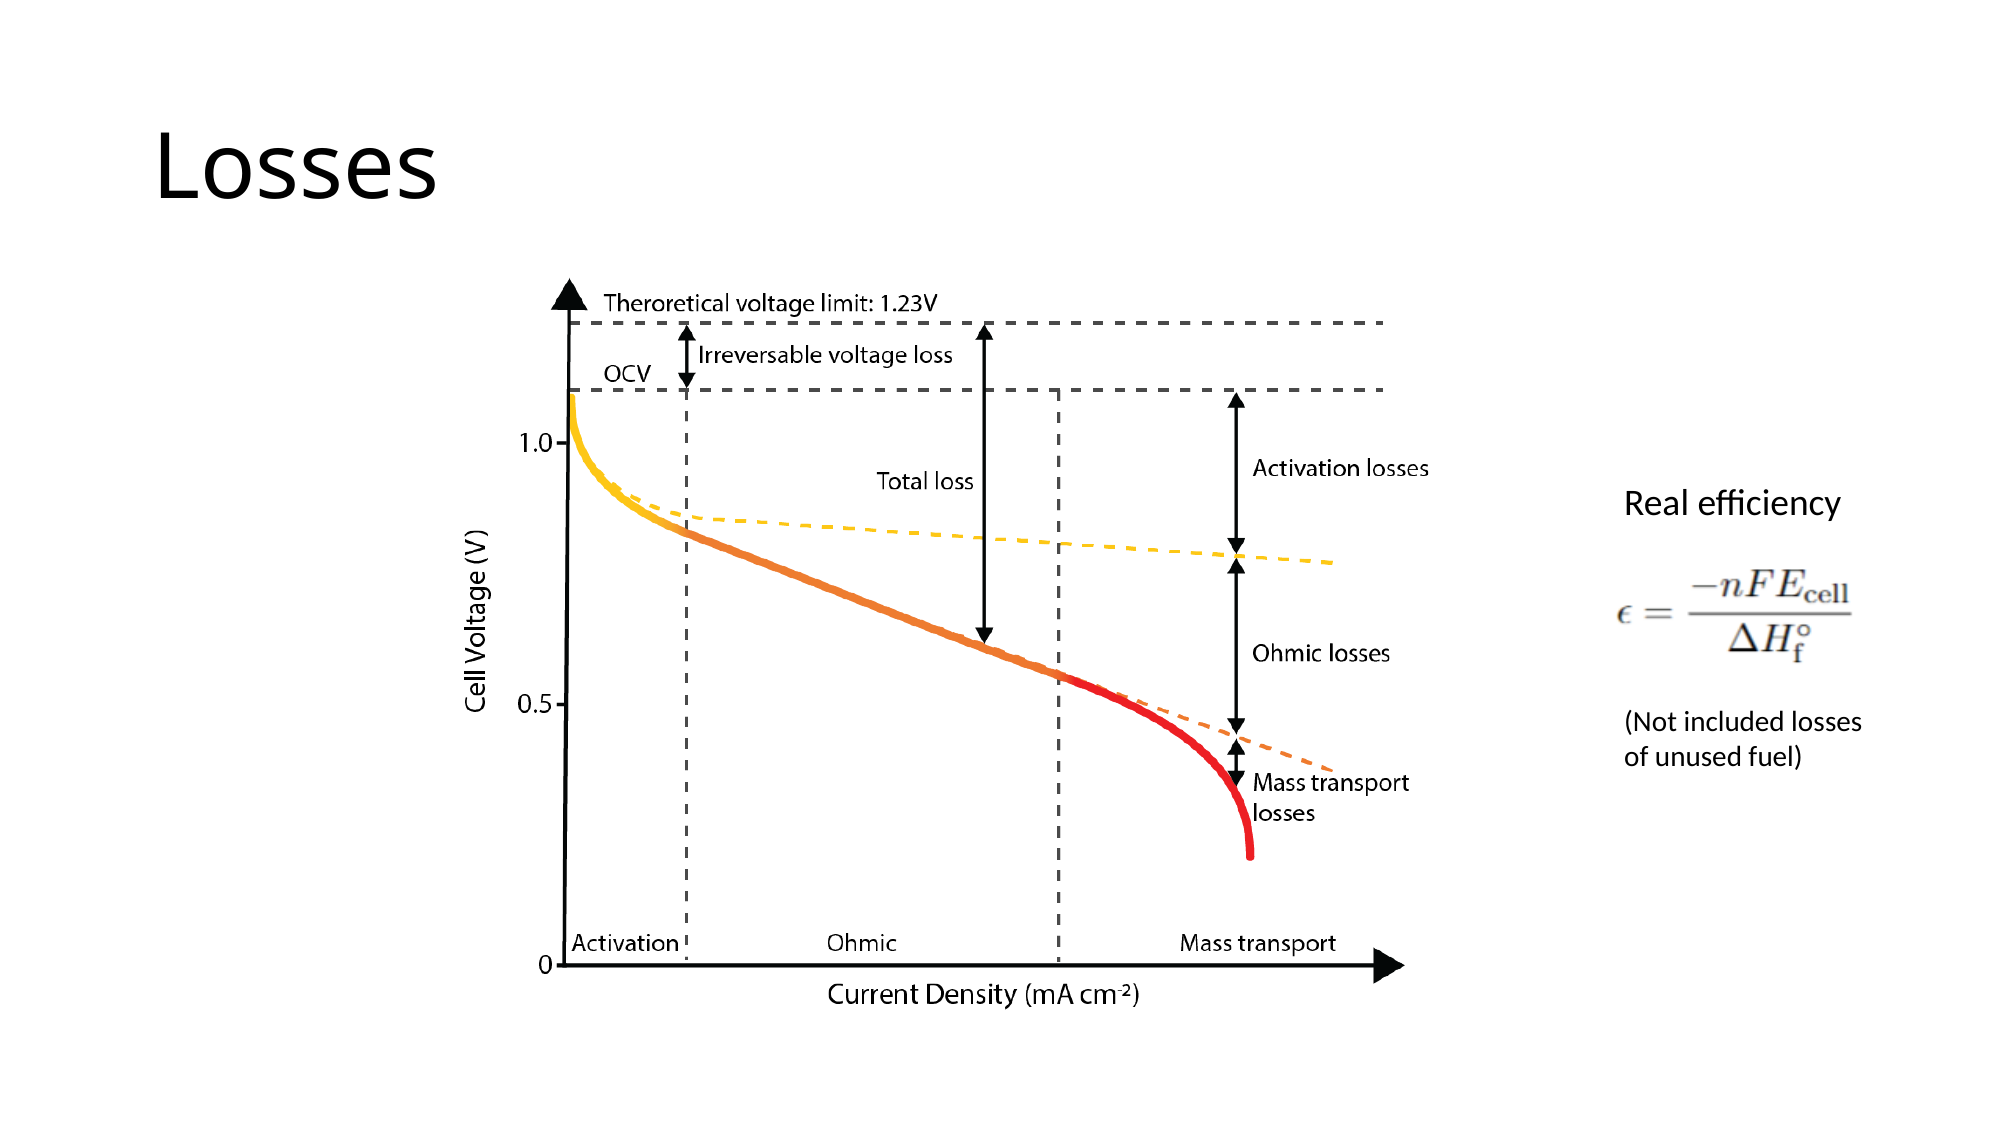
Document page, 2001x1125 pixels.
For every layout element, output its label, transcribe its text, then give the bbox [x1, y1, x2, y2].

text_box Real efficiency (Not included losses of unused fuel) [1609, 470, 1926, 780]
title Losses [137, 59, 1863, 278]
picture [1597, 542, 1882, 672]
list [460, 277, 1429, 1011]
